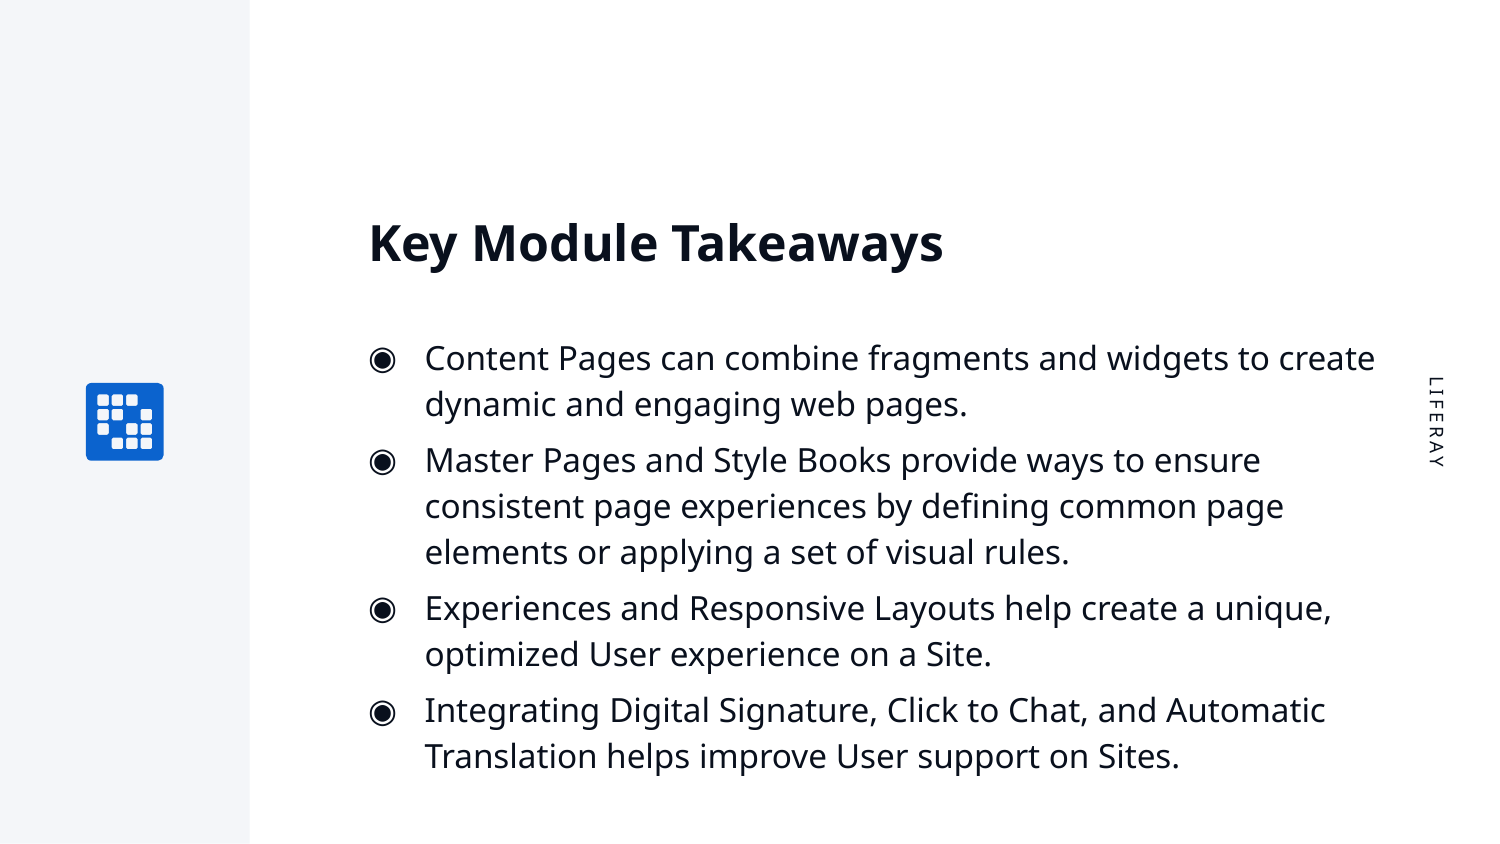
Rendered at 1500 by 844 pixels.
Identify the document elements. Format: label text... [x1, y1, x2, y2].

text_box Key Module Takeaways [368, 196, 1350, 284]
subtitle Content Pages can combine fragments and widgets to create dynamic and engaging web pages. Master Pages and Style Books provide ways to ensure consistent page experiences by defining common page elements or applying a set of visual rules. Experiences and Responsive Layouts help create a unique, optimized User experience on a Site. Integrating Digital Signature, Click to Chat, and Automatic Translation helps improve User support on Sites. [368, 315, 1393, 693]
